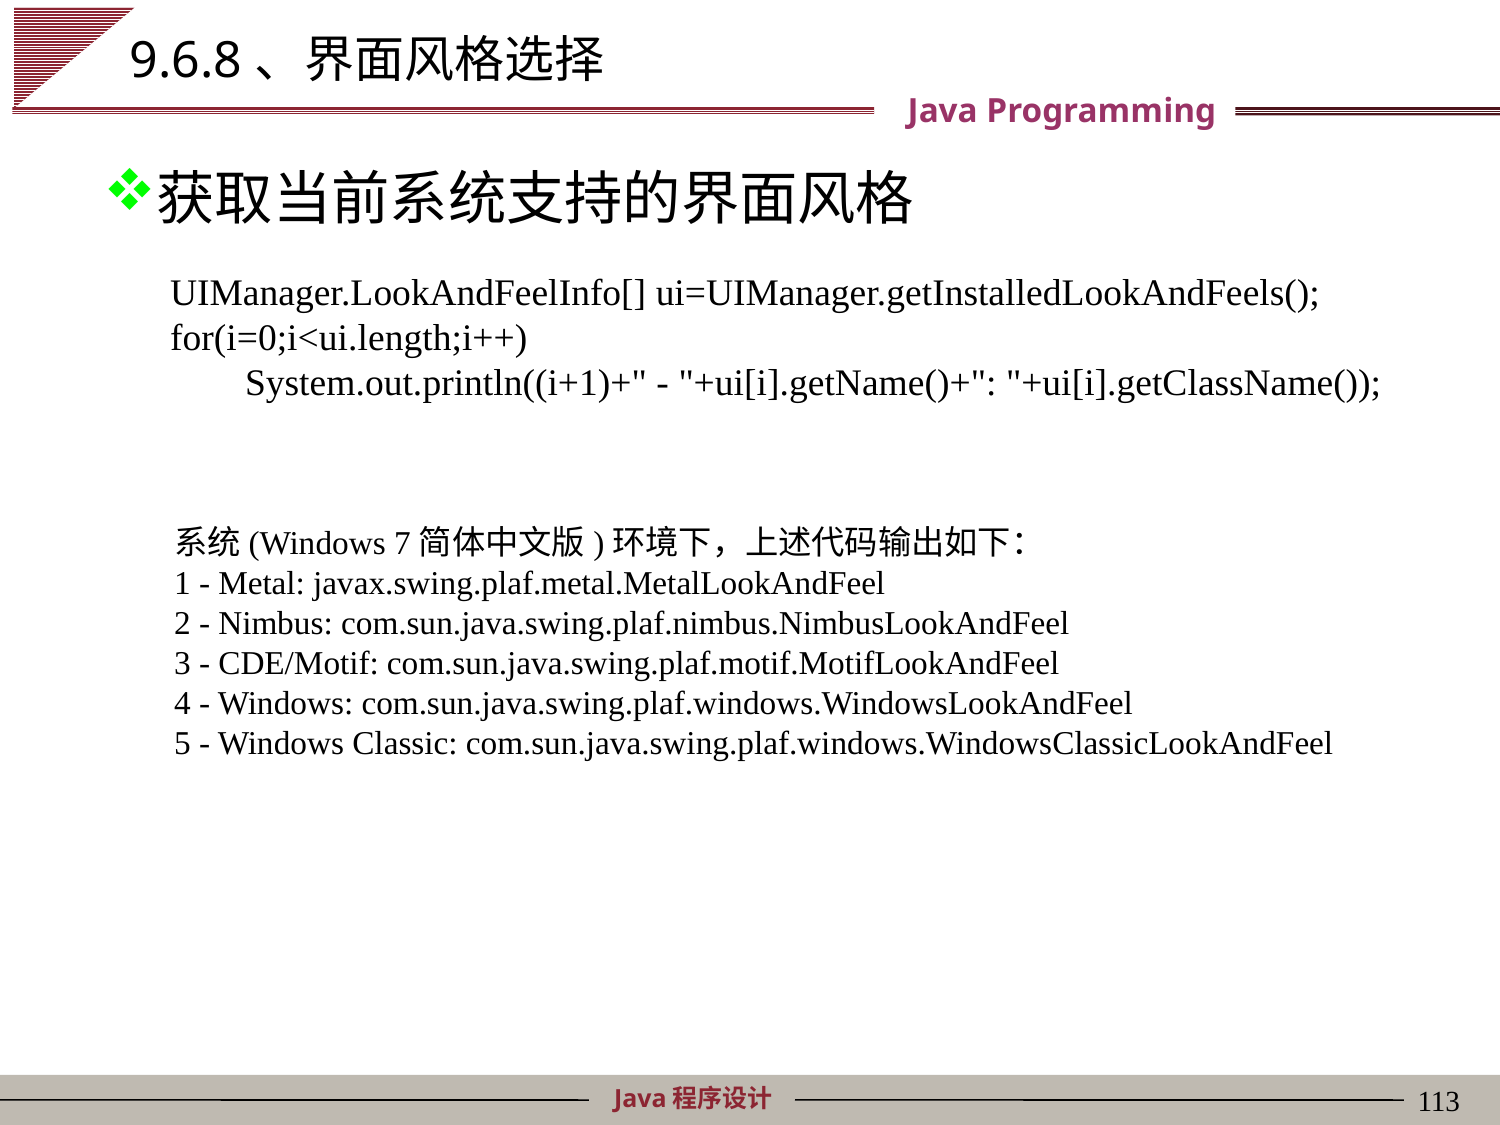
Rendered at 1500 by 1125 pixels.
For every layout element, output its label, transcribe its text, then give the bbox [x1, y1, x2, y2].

title 9.6.8、界面风格选择 [114, 20, 1390, 96]
text_box UIManager.LookAndFeelInfo[] ui=UIManager.getInstalledLookAndFeels(); for(i=0;i<ui.length;i++) System.out.println((i+1)+" - "+ui[i].getName()+": "+ui[i].getClassName()); [155, 260, 1435, 411]
text_box 系统(Windows 7简体中文版)环境下，上述代码输出如下： 1 - Metal: javax.swing.plaf.metal.MetalLookAndFeel 2 - Nimbus: com.sun.java.swing.plaf.nimbus.NimbusLookAndFeel 3 - CDE/Motif: com.sun.java.swing.plaf.motif.MotifLookAndFeel 4 - Windows: com.sun.java.swing.plaf.windows.WindowsLookAndFeel 5 - Windows Classic: com.sun.java.swing.plaf.windows.WindowsClassicLookAndFeel [159, 514, 1426, 769]
text_box 获取当前系统支持的界面风格 [88, 154, 1422, 239]
